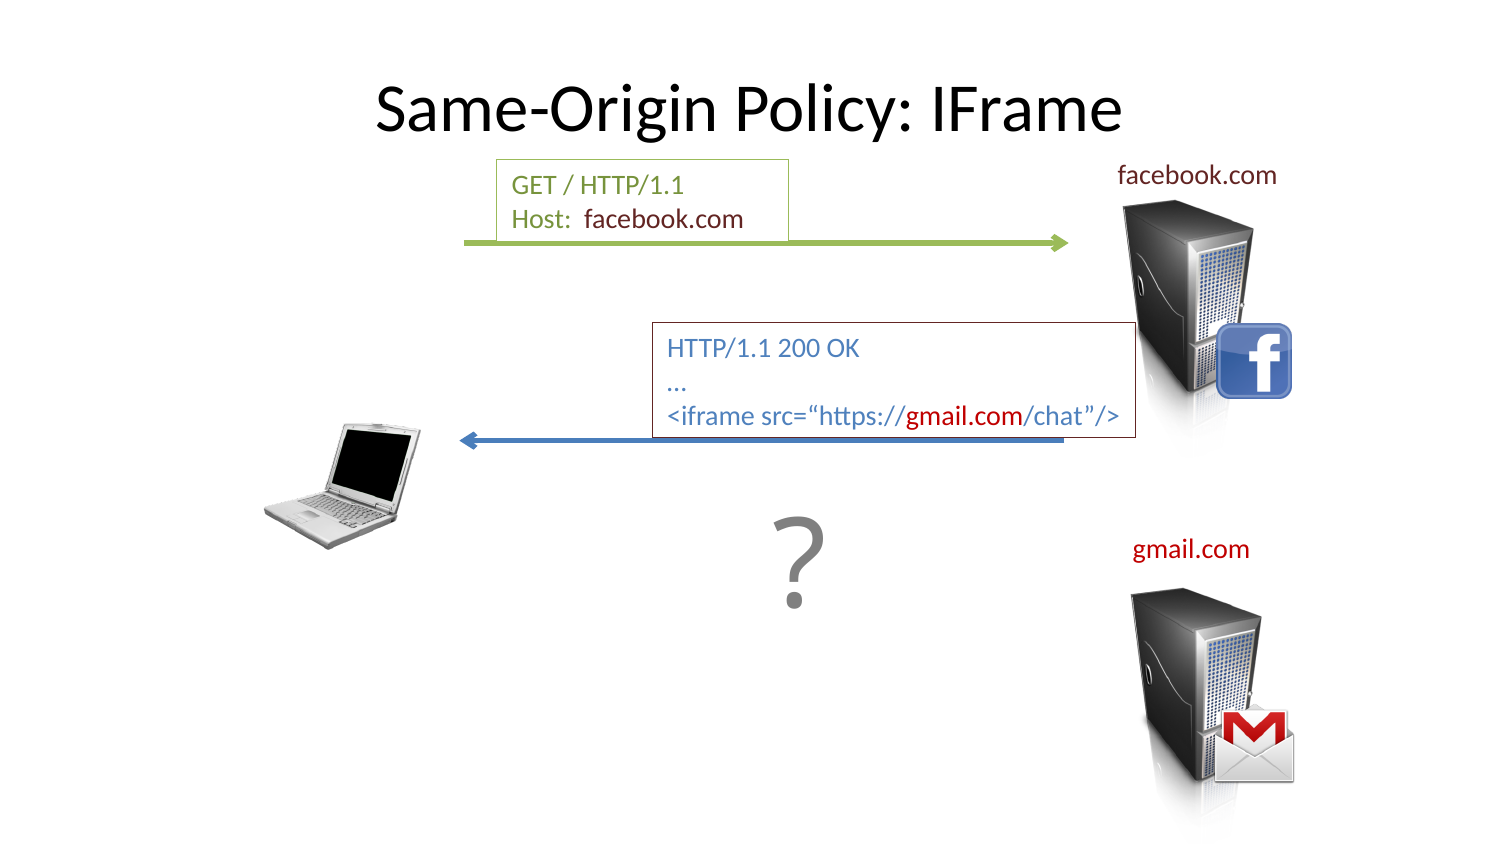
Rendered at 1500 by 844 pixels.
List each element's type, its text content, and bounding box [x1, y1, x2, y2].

picture [1122, 198, 1292, 460]
picture [1129, 587, 1301, 844]
text_box HTTP/1.1 200 OK … <iframe src=“https://gmail.com/chat”/> [652, 322, 1117, 438]
text_box facebook.com [1102, 149, 1293, 198]
text_box GET / HTTP/1.1 Host: facebook.com [496, 159, 789, 242]
picture [243, 393, 446, 565]
text_box gmail.com [1117, 523, 1266, 572]
text_box ? [757, 474, 842, 640]
title Same-Origin Policy: IFrame [75, 33, 1425, 175]
